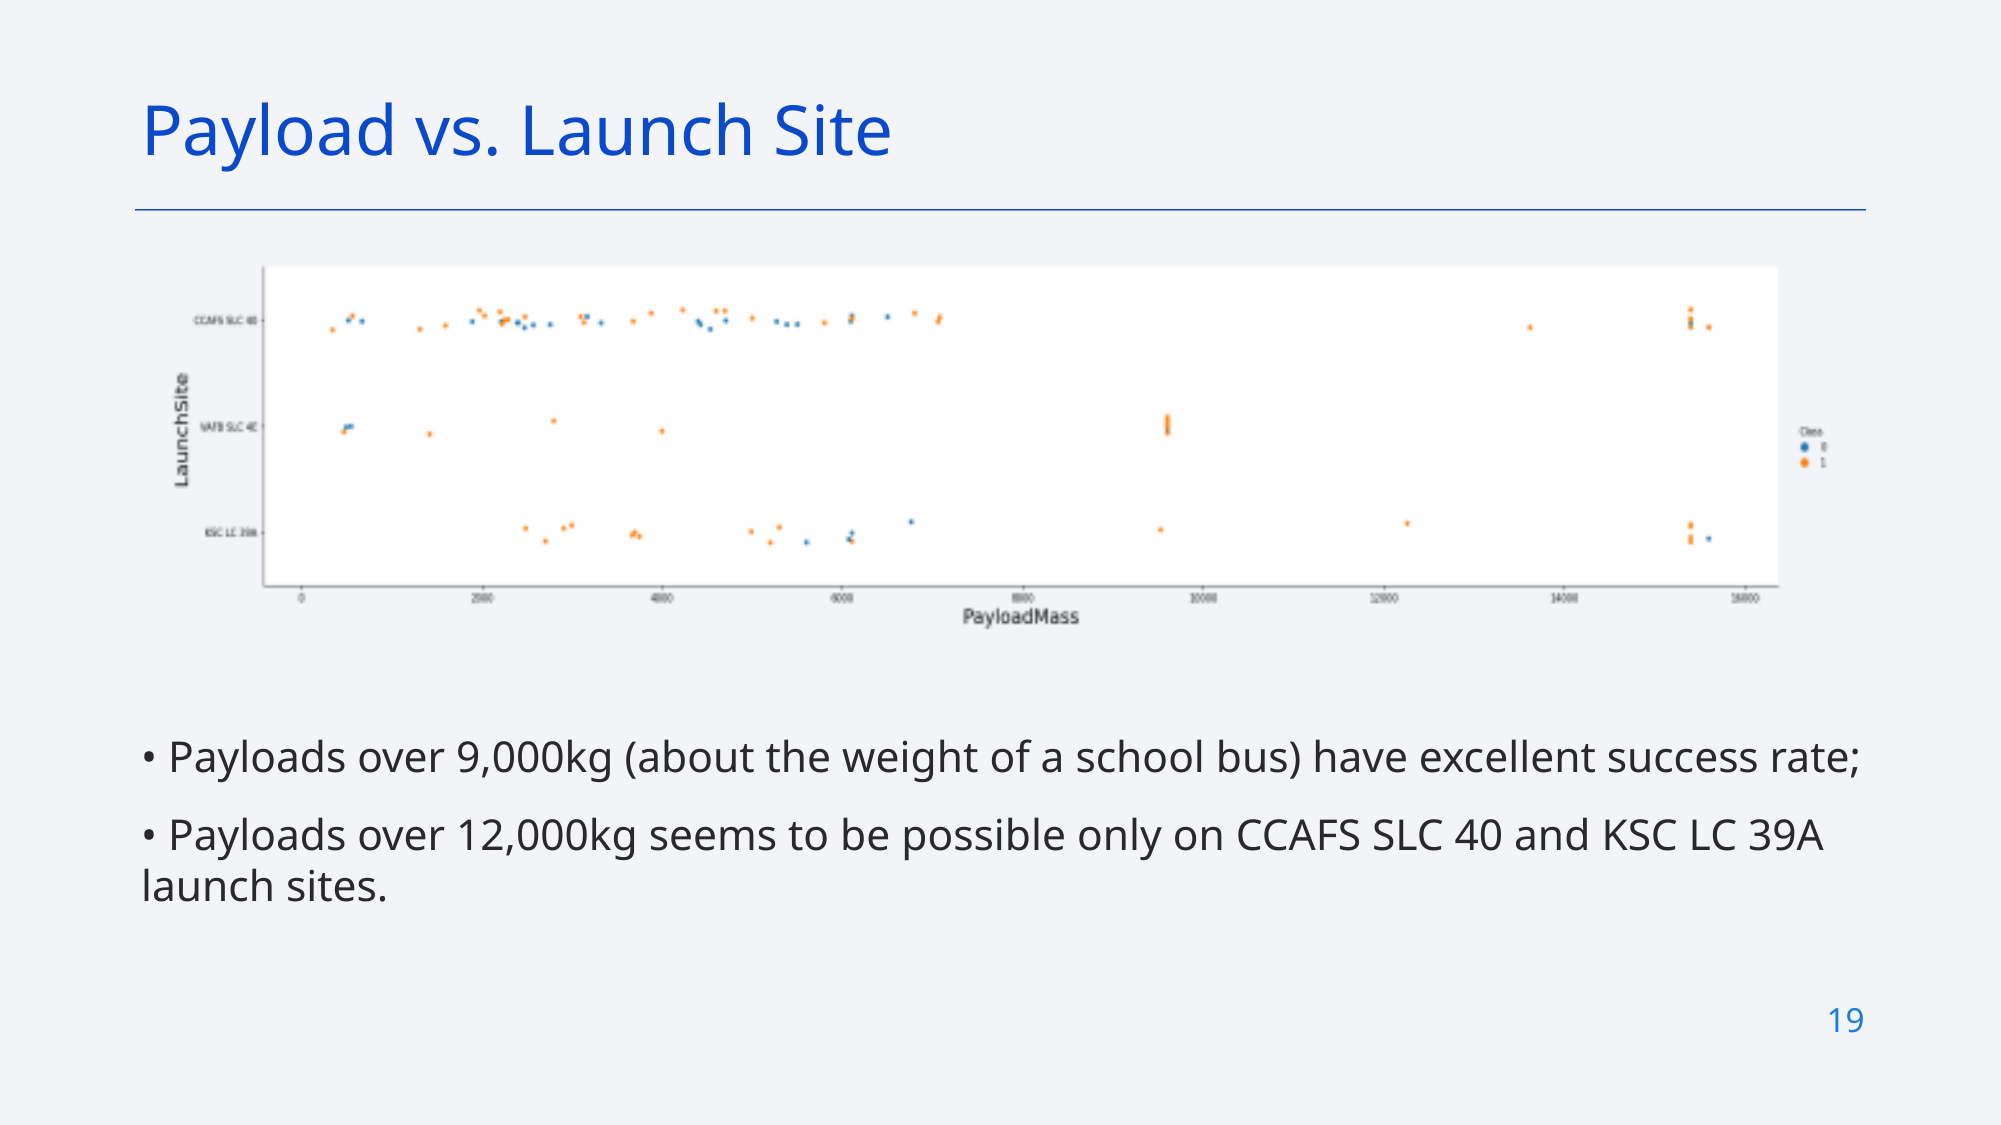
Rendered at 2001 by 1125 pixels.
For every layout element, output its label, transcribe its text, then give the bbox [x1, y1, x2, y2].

list • Payloads over 9,000kg (about the weight of a school bus) have excellent success rate; • Payloads over 12,000kg seems to be possible only on CCAFS SLC 40 and KSC LC 39A launch sites. [126, 722, 1880, 965]
picture [0, 0, 2001, 1125]
slide_number 19 [1429, 988, 1880, 1055]
text_box Payload vs. Launch Site [126, 88, 1852, 179]
